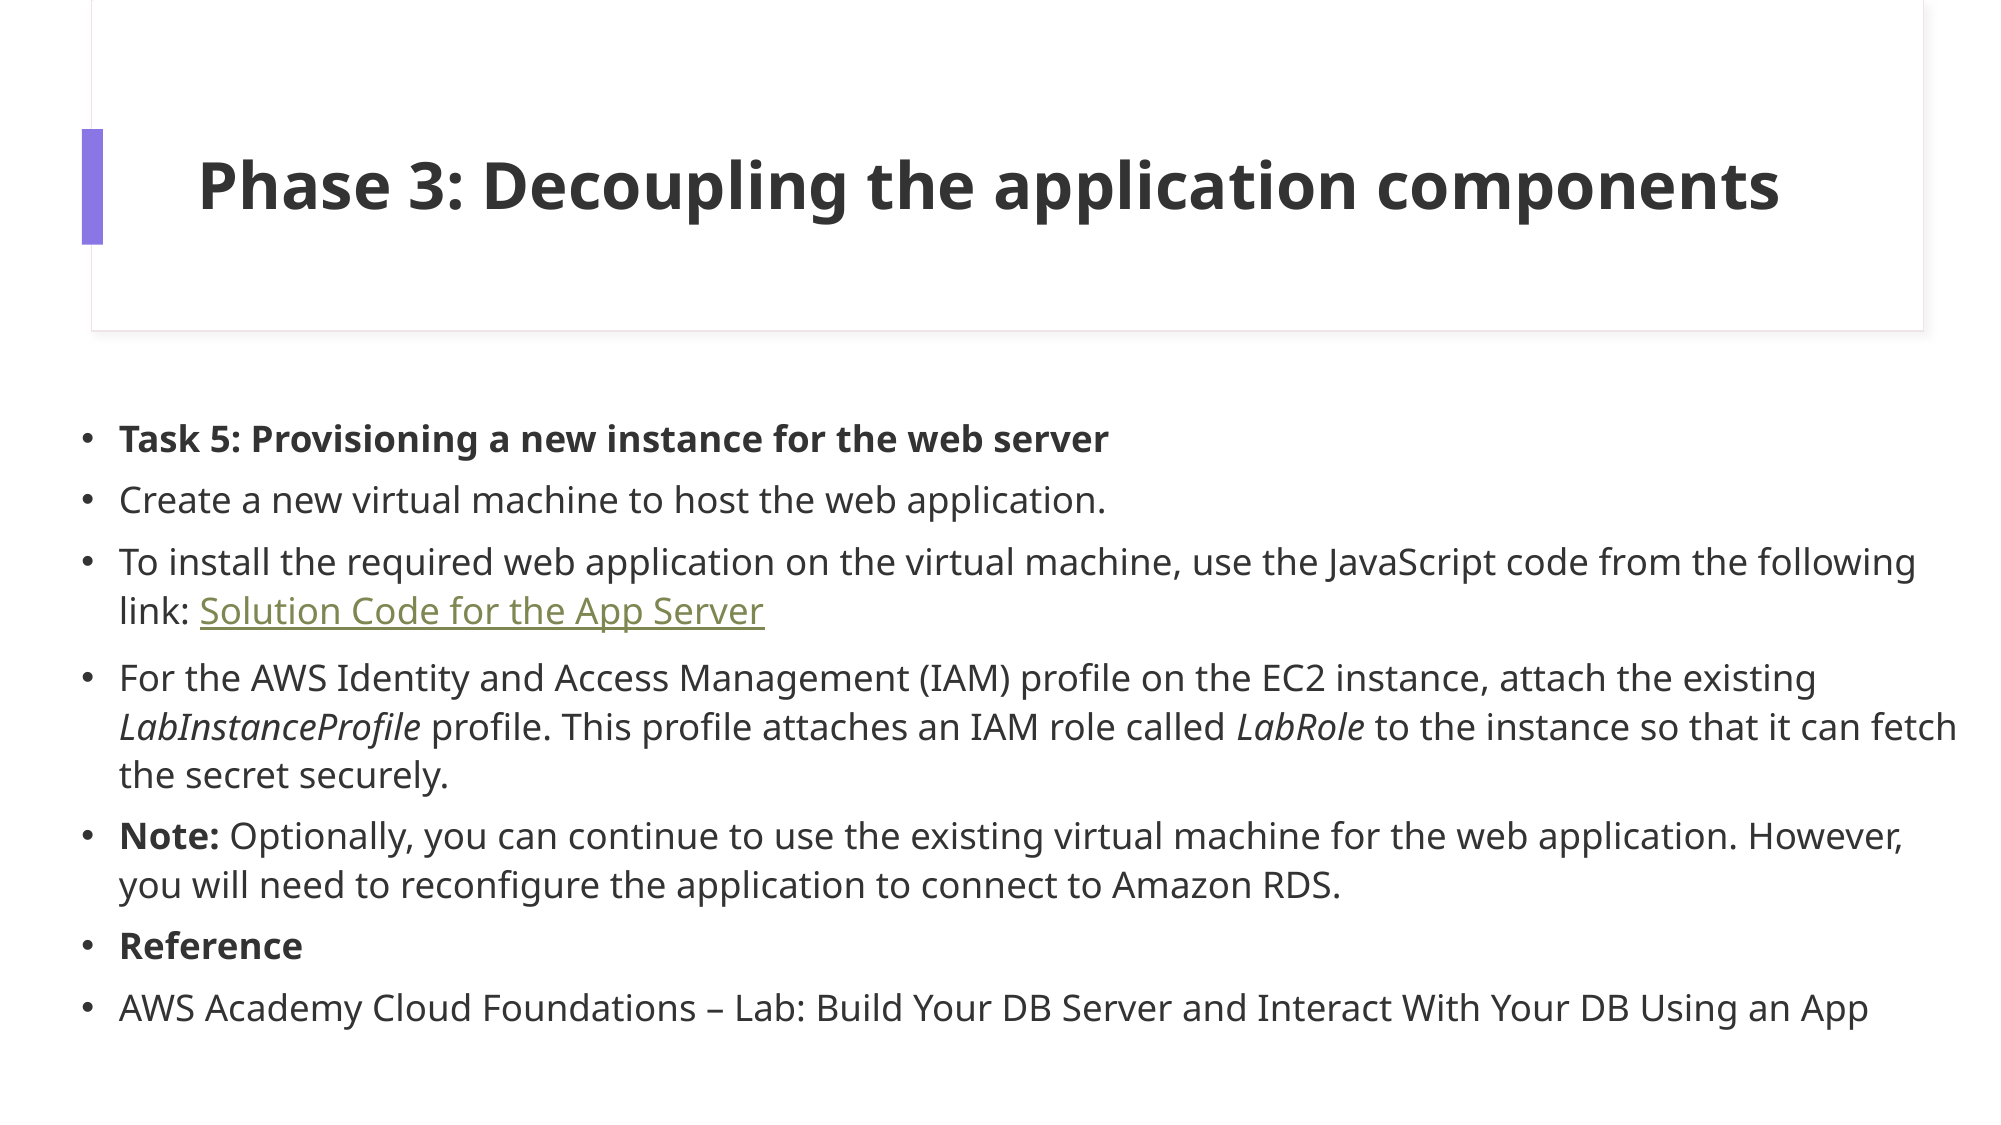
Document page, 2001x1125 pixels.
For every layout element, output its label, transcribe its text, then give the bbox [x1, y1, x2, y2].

title Phase 3: Decoupling the application components [183, 143, 1851, 337]
list Task 5: Provisioning a new instance for the web server Create a new virtual machine to host the web application. To install the required web application on the virtual machine, use the JavaScript code from the following link: Solution Code for the App Server For the AWS Identity and Access Management (IAM) profile on the EC2 instance, attach the existing LabInstanceProfile profile. This profile attaches an IAM role called LabRole to the instance so that it can fetch the secret securely. Note: Optionally, you can continue to use the existing virtual machine for the web application. However, you will need to reconfigure the application to connect to Amazon RDS. Reference AWS Academy Cloud Foundations – Lab: Build Your DB Server and Interact With Your DB Using an App [66, 403, 1979, 1037]
